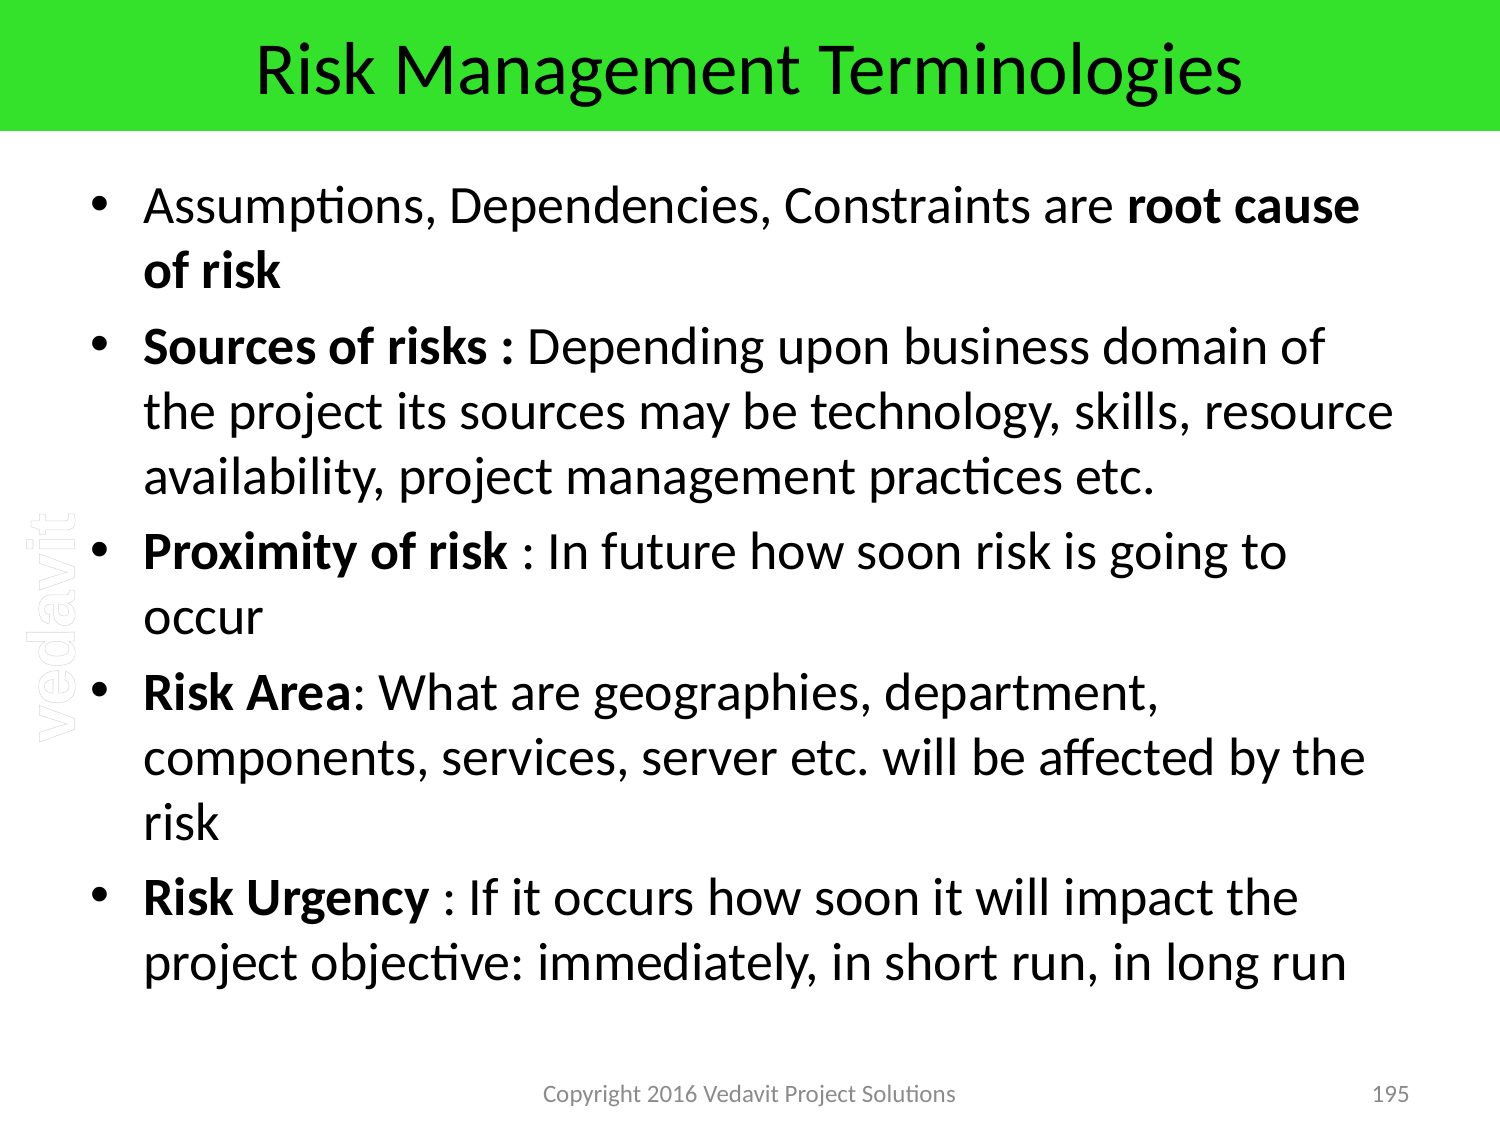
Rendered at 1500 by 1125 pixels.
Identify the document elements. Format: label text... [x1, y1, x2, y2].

list Assumptions, Dependencies, Constraints are root cause of risk Sources of risks : Depending upon business domain of the project its sources may be technology, skills, resource availability, project management practices etc. Proximity of risk : In future how soon risk is going to occur Risk Area: What are geographies, department, components, services, server etc. will be affected by the risk Risk Urgency : If it occurs how soon it will impact the project objective: immediately, in short run, in long run [75, 162, 1425, 1000]
footer Copyright 2016 Vedavit Project Solutions [512, 1062, 988, 1123]
title Risk Management Terminologies [0, 0, 1500, 131]
slide_number 195 [1074, 1062, 1425, 1123]
